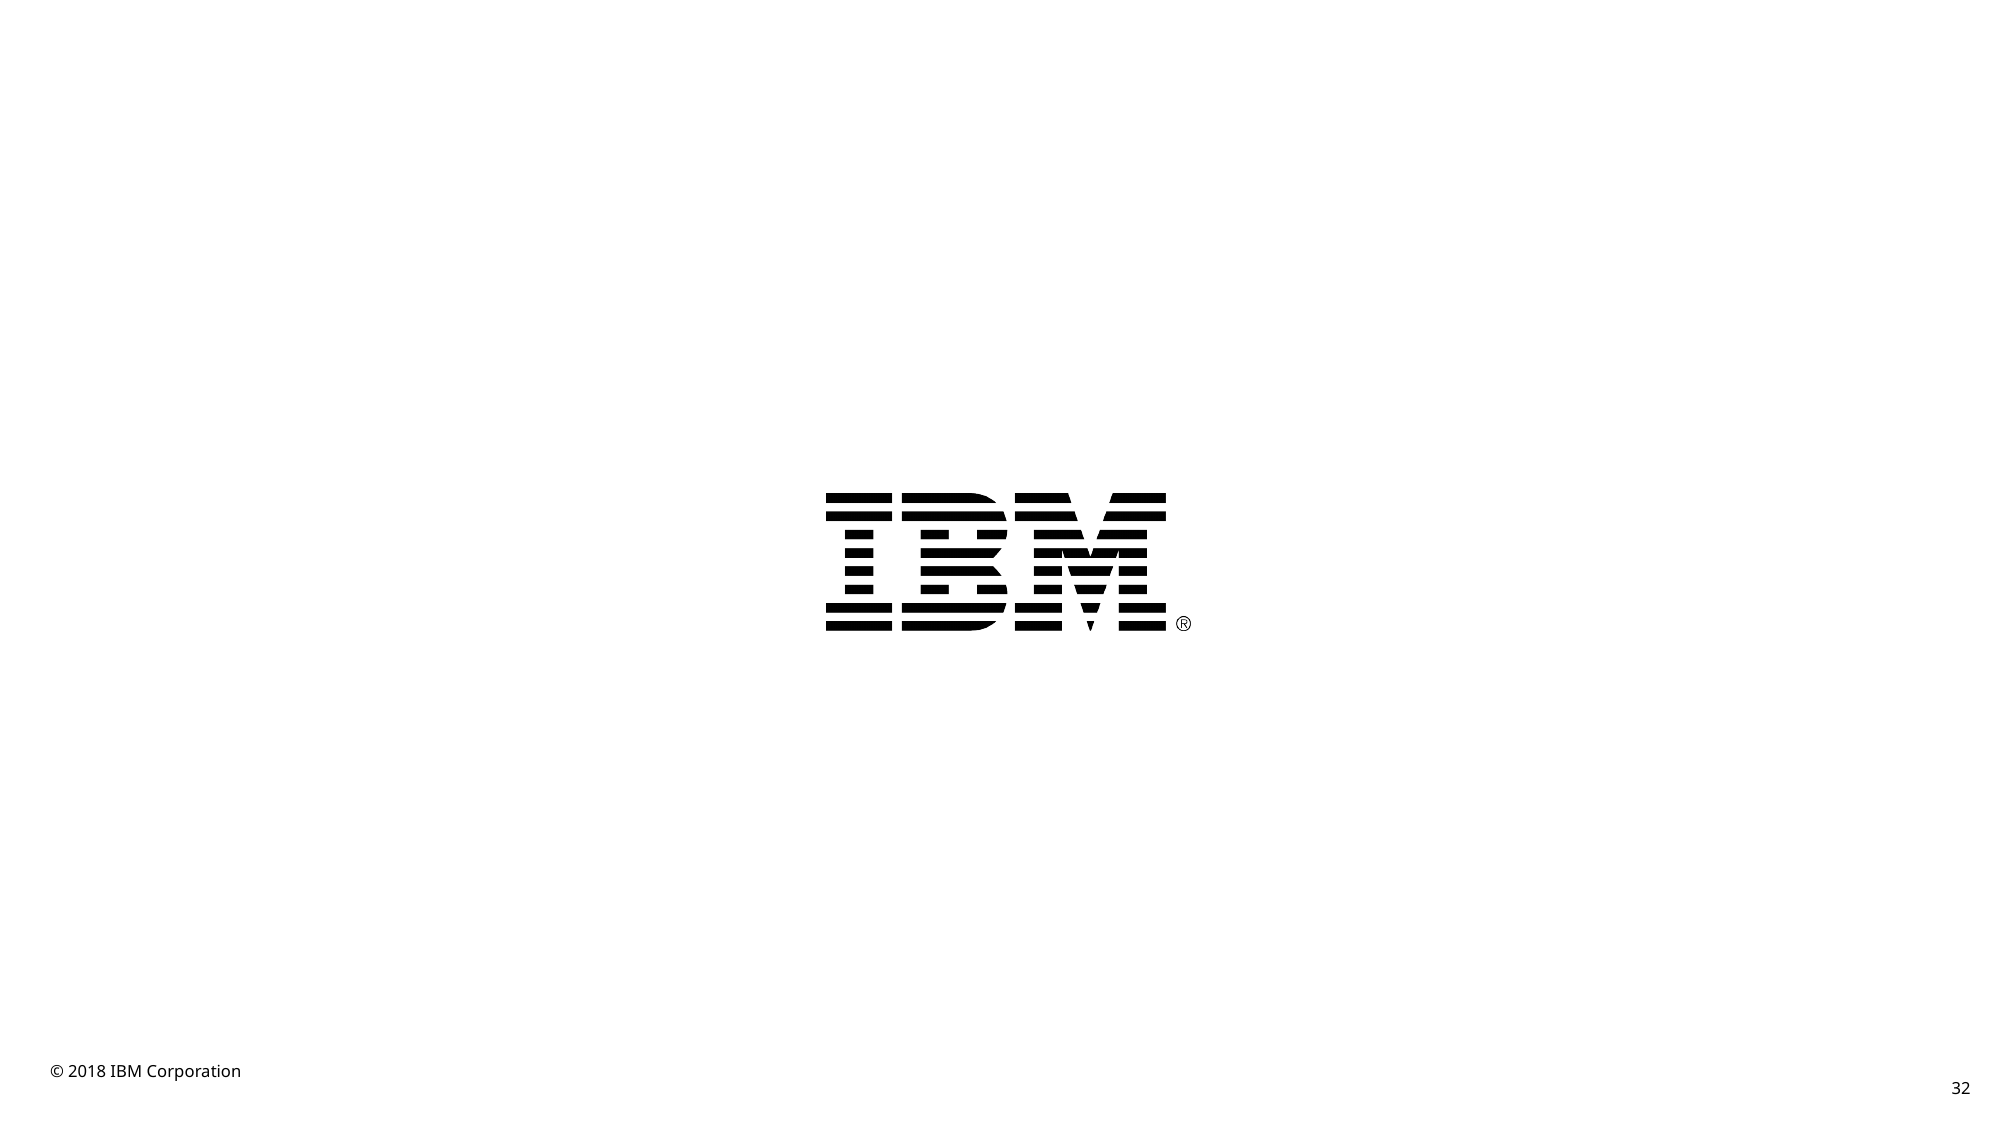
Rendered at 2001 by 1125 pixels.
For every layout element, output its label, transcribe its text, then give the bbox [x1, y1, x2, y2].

text_box © 2018 IBM Corporation [50, 1055, 1450, 1086]
slide_number 32 [1922, 1068, 2000, 1111]
picture [825, 493, 1191, 631]
